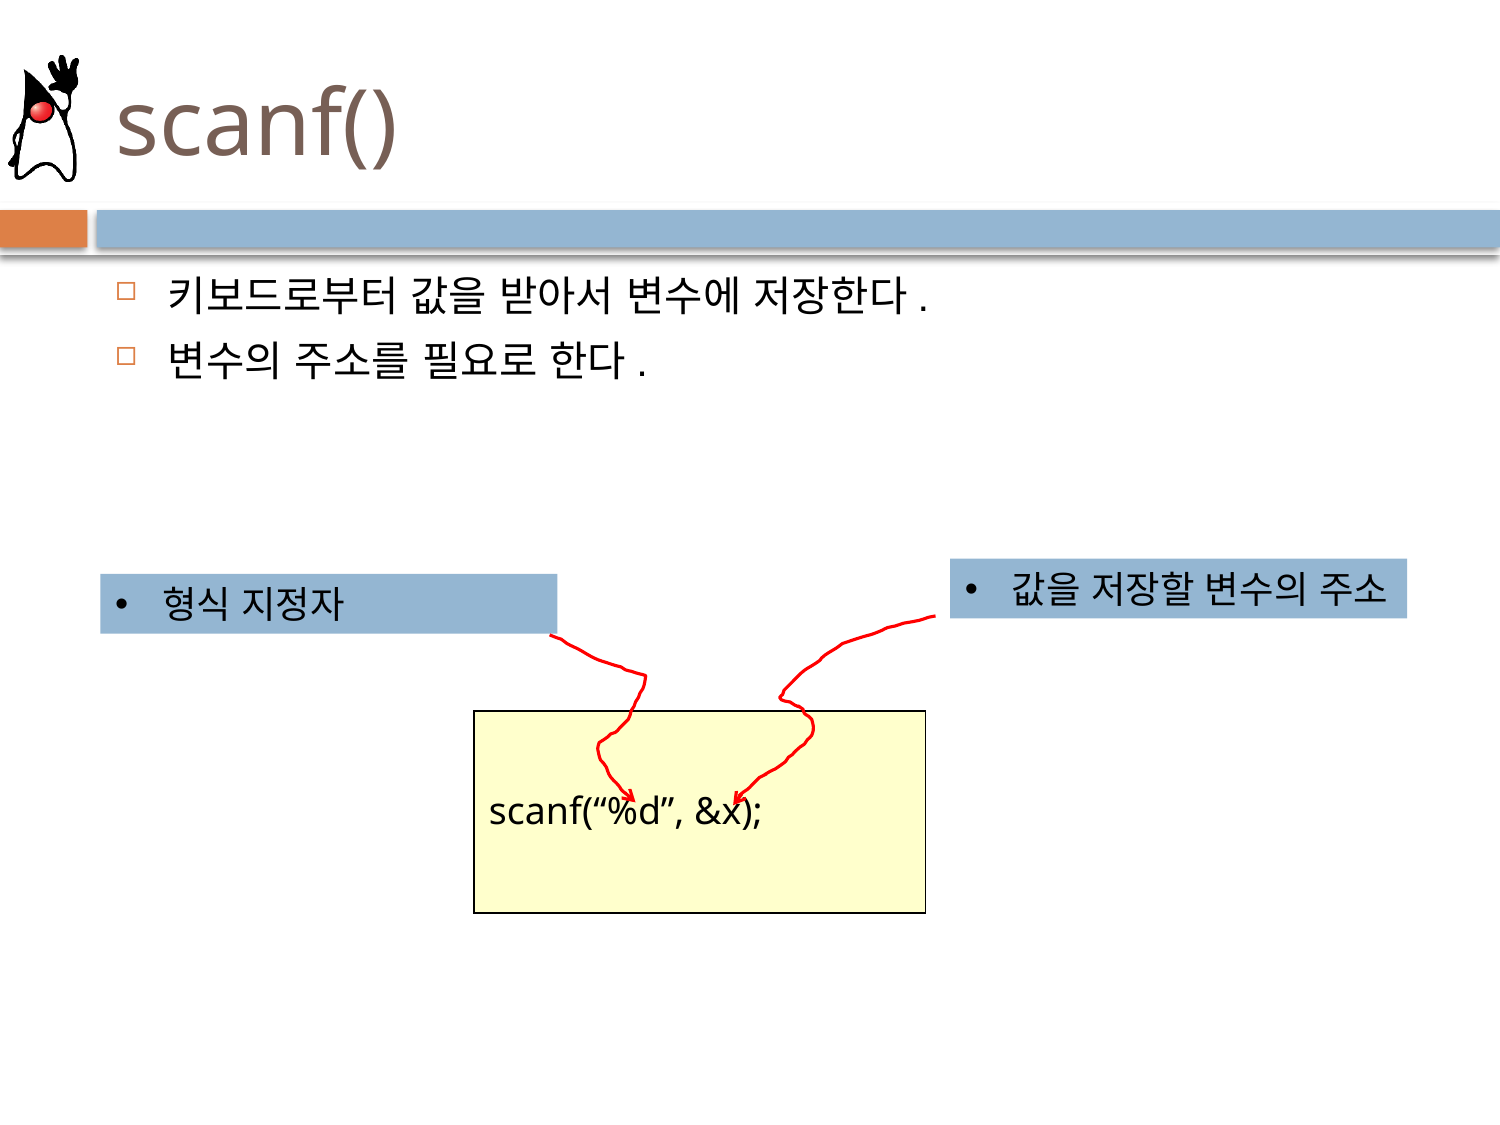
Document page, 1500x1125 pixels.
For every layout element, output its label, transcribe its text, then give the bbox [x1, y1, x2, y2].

text_box 값을 저장할 변수의 주소 [950, 558, 1408, 619]
text_box 형식 지정자 [100, 573, 558, 634]
text_box [549, 633, 648, 803]
text_box scanf(“%d”, &x); [474, 711, 926, 913]
picture [8, 55, 79, 182]
text_box [733, 614, 936, 806]
list 키보드로부터 값을 받아서 변수에 저장한다. 변수의 주소를 필요로 한다. [100, 262, 1438, 1000]
title scanf() [100, 37, 1438, 200]
